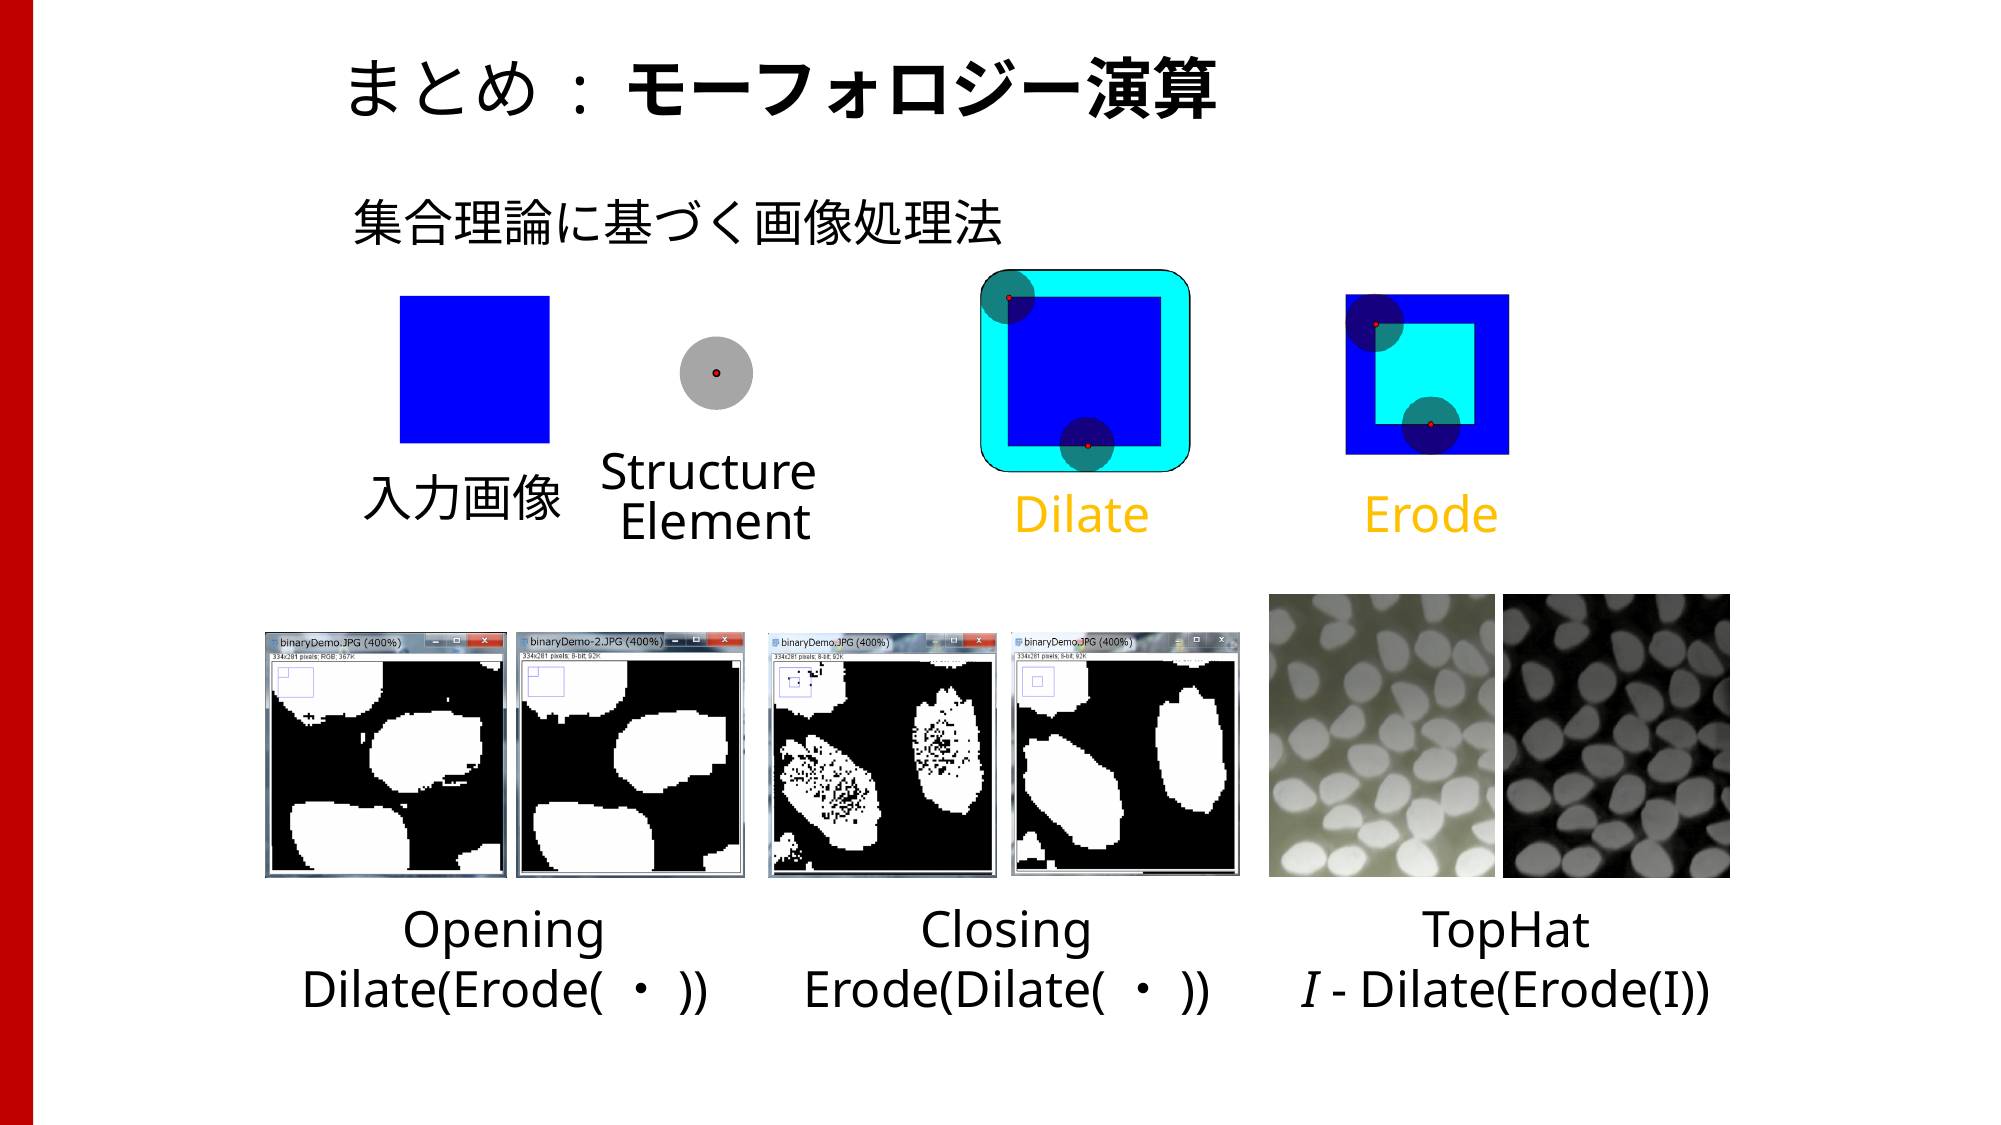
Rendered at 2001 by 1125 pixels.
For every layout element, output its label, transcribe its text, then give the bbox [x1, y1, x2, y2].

text_box [399, 295, 551, 444]
picture [961, 254, 1202, 483]
text_box 集合理論に基づく画像処理法 [338, 184, 1019, 260]
text_box 入力画像 [347, 458, 578, 534]
text_box Closing Erode(Dilate(・)) [788, 889, 1226, 1025]
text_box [679, 336, 754, 410]
text_box Dilate [999, 483, 1166, 550]
text_box Erode [1348, 474, 1516, 550]
text_box TopHat I - Dilate(Erode(I)) [1287, 889, 1726, 1025]
text_box Opening Dilate(Erode(・)) [286, 889, 724, 1025]
picture [1337, 275, 1526, 461]
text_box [1269, 594, 1730, 878]
text_box Structure Element [585, 441, 847, 557]
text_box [265, 632, 745, 878]
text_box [768, 632, 1240, 878]
title まとめ : モーフォロジー演算 [324, 47, 1675, 137]
